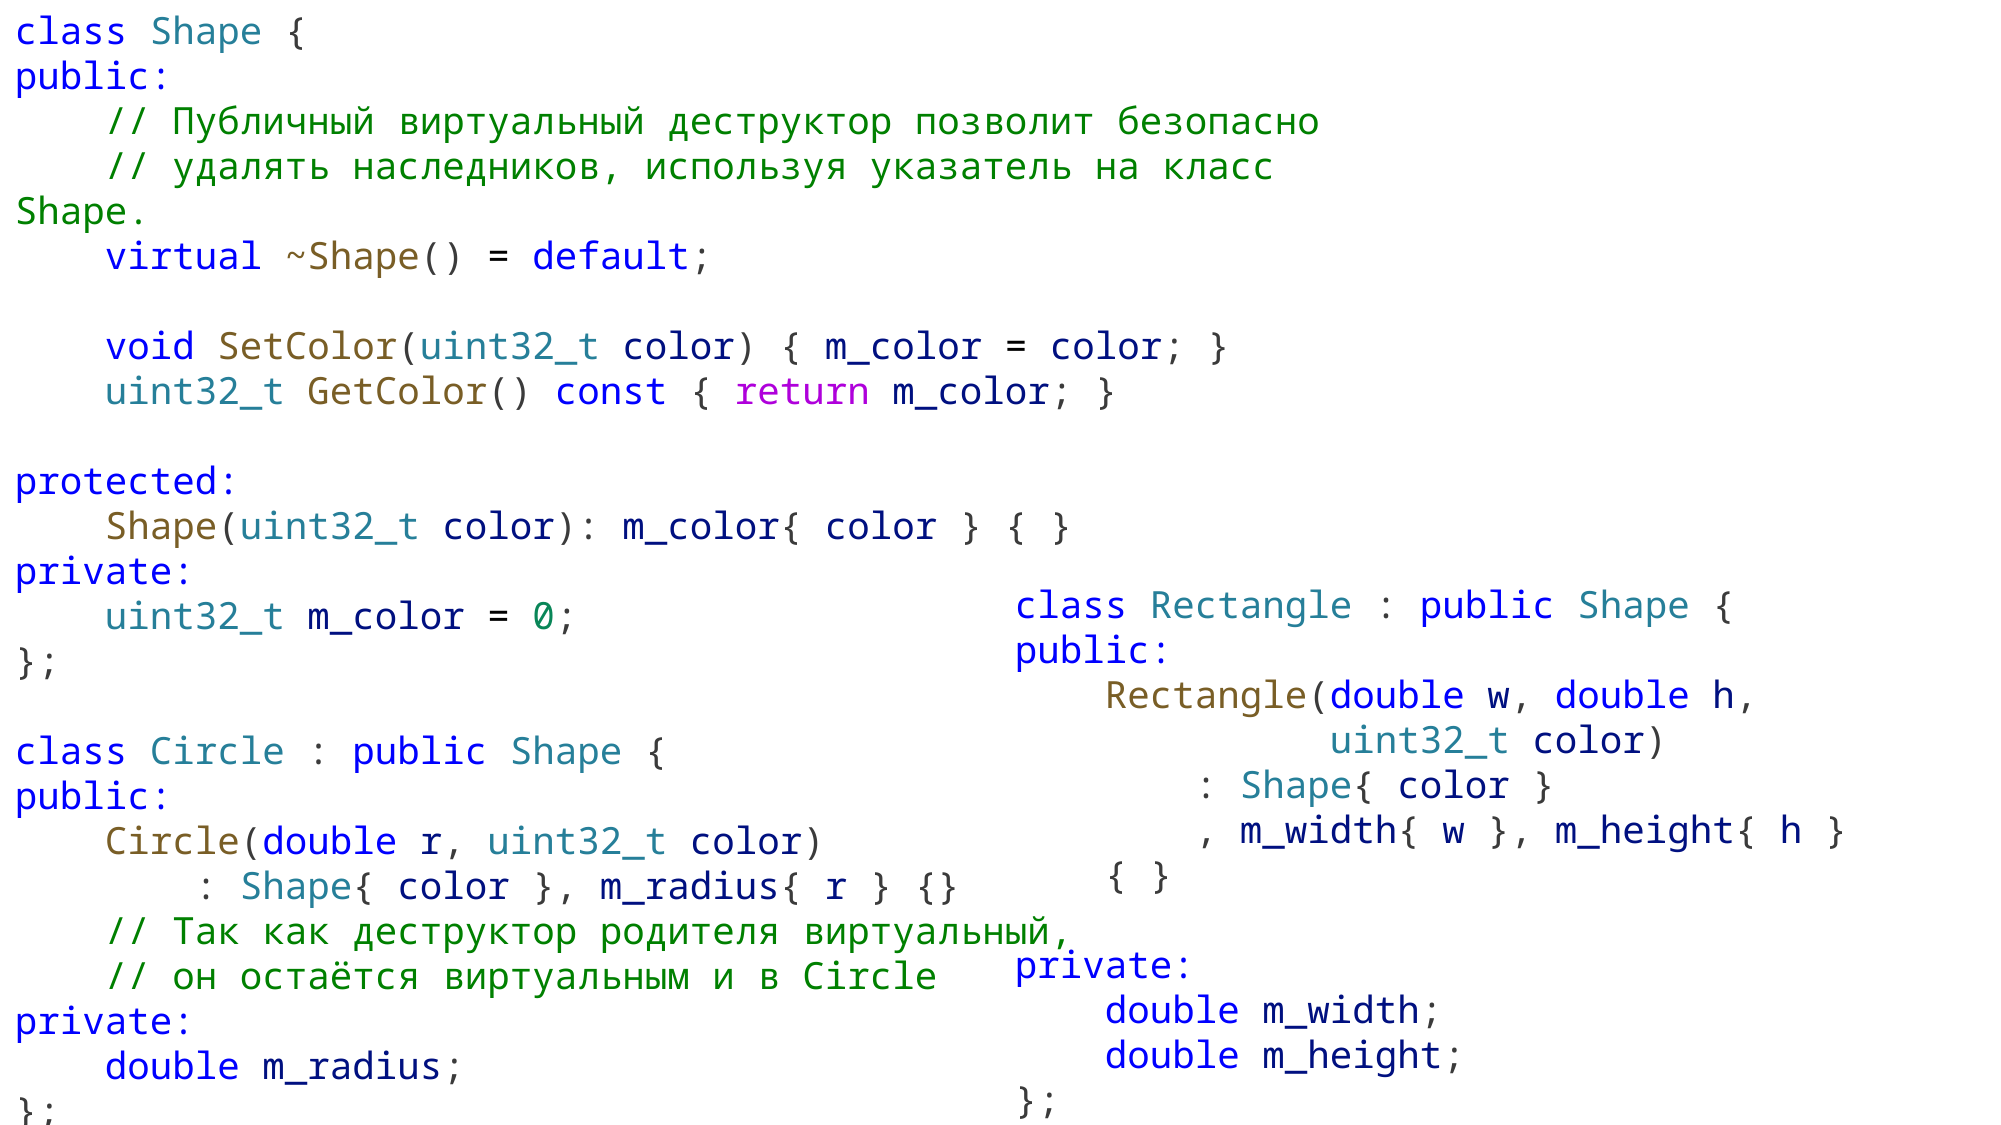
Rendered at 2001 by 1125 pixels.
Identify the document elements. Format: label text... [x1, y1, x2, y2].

text_box class Rectangle : public Shape { public: Rectangle(double w, double h, uint32_t color) : Shape{ color } , m_width{ w }, m_height{ h } { } private: double m_width; double m_height; }; [999, 574, 2000, 1125]
text_box class Shape { public: // Публичный виртуальный деструктор позволит безопасно // удалять наследников, используя указатель на класс Shape. virtual ~Shape() = default; void SetColor(uint32_t color) { m_color = color; } uint32_t GetColor() const { return m_color; } protected: Shape(uint32_t color): m_color{ color } { } private: uint32_t m_color = 0; }; class Circle : public Shape { public: Circle(double r, uint32_t color) : Shape{ color }, m_radius{ r } {} // Так как деструктор родителя виртуальный, // он остаётся виртуальным и в Circle private: double m_radius; }; [0, 0, 1355, 1125]
